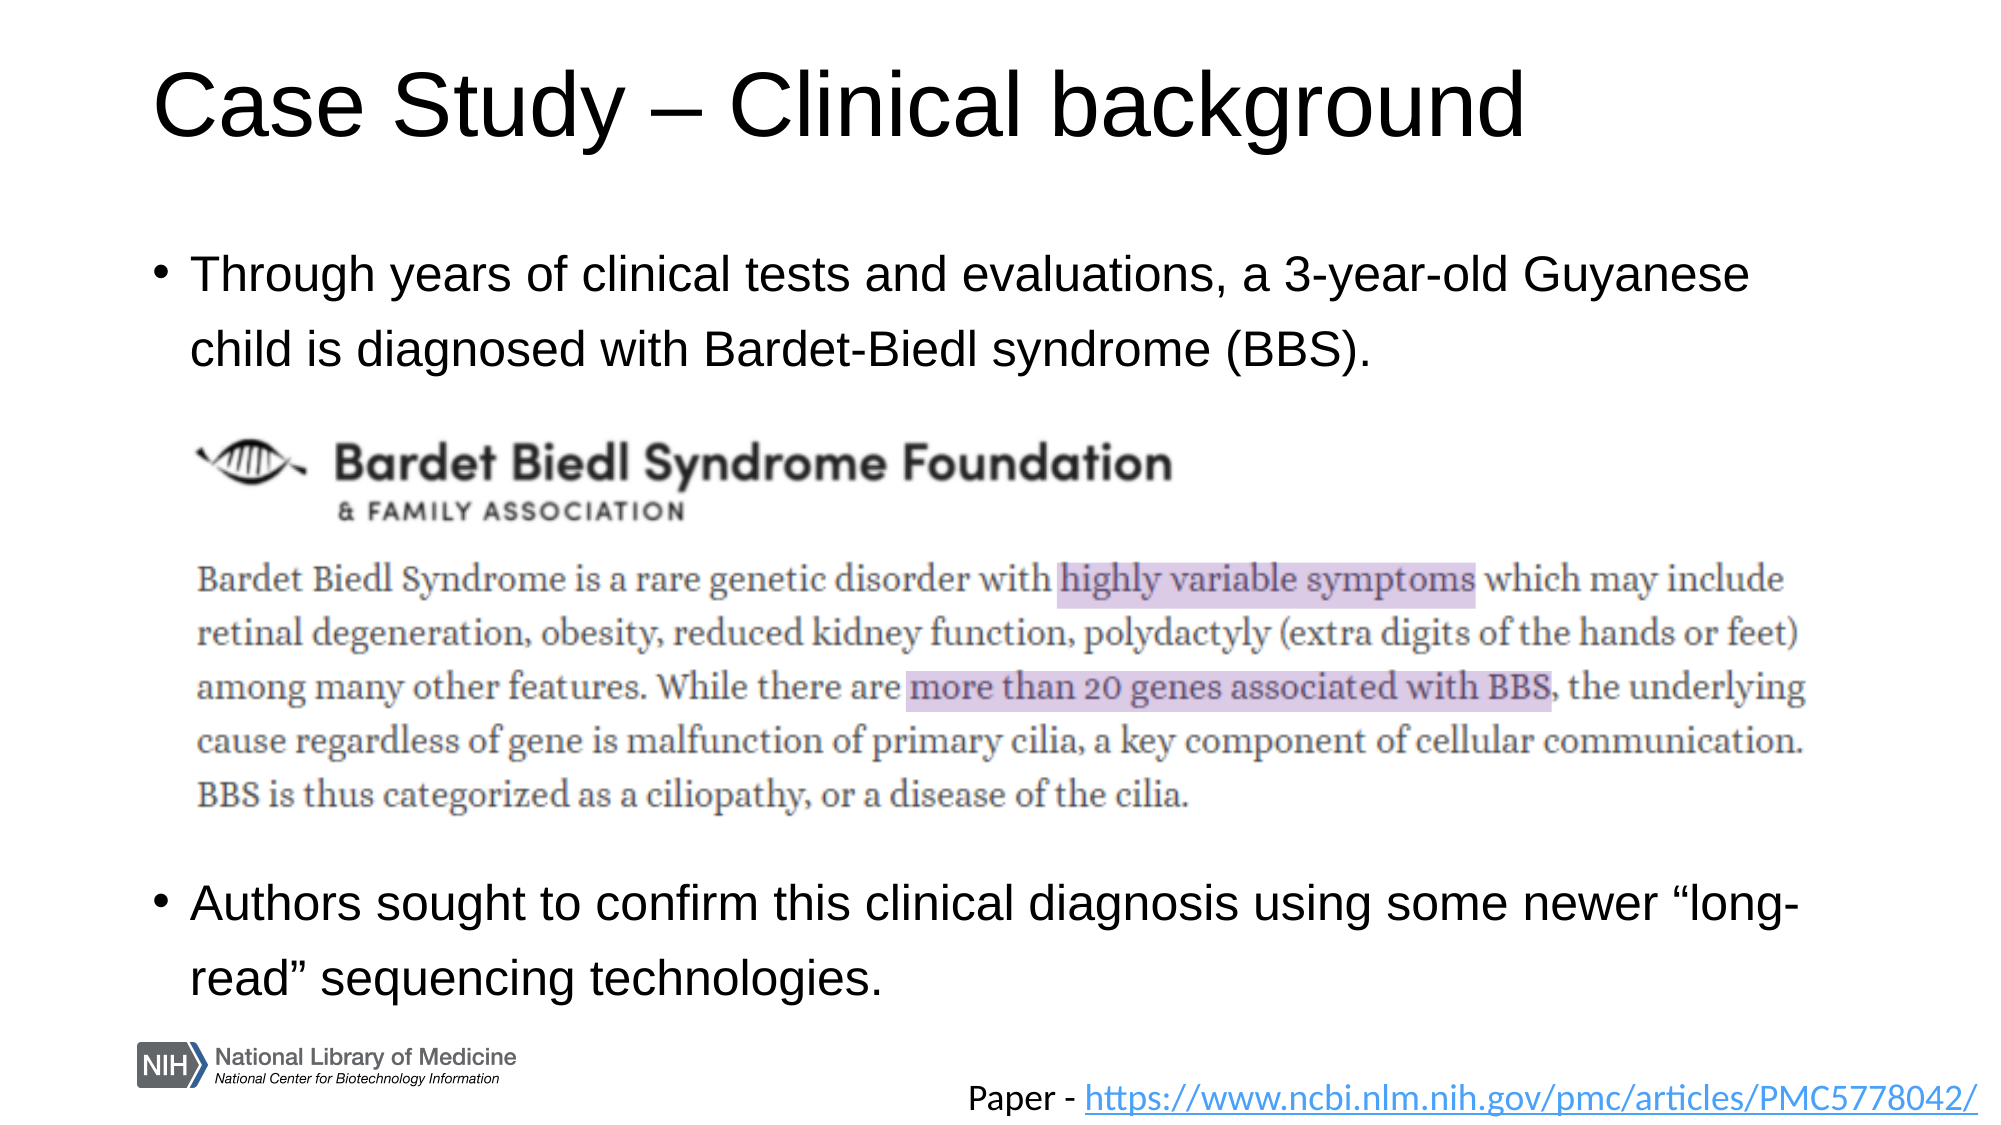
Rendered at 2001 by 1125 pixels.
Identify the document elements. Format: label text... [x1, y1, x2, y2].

text_box Paper - https://www.ncbi.nlm.nih.gov/pmc/articles/PMC5778042/ [953, 1065, 2000, 1125]
text_box Case Study – Clinical background [137, 37, 1863, 175]
list Through years of clinical tests and evaluations, a 3-year-old Guyanese child is diagnosed with Bardet-Biedl syndrome (BBS). Authors sought to confirm this clinical diagnosis using some newer “long-read” sequencing technologies. [137, 218, 1863, 907]
picture [137, 1042, 516, 1088]
picture [169, 389, 1831, 895]
